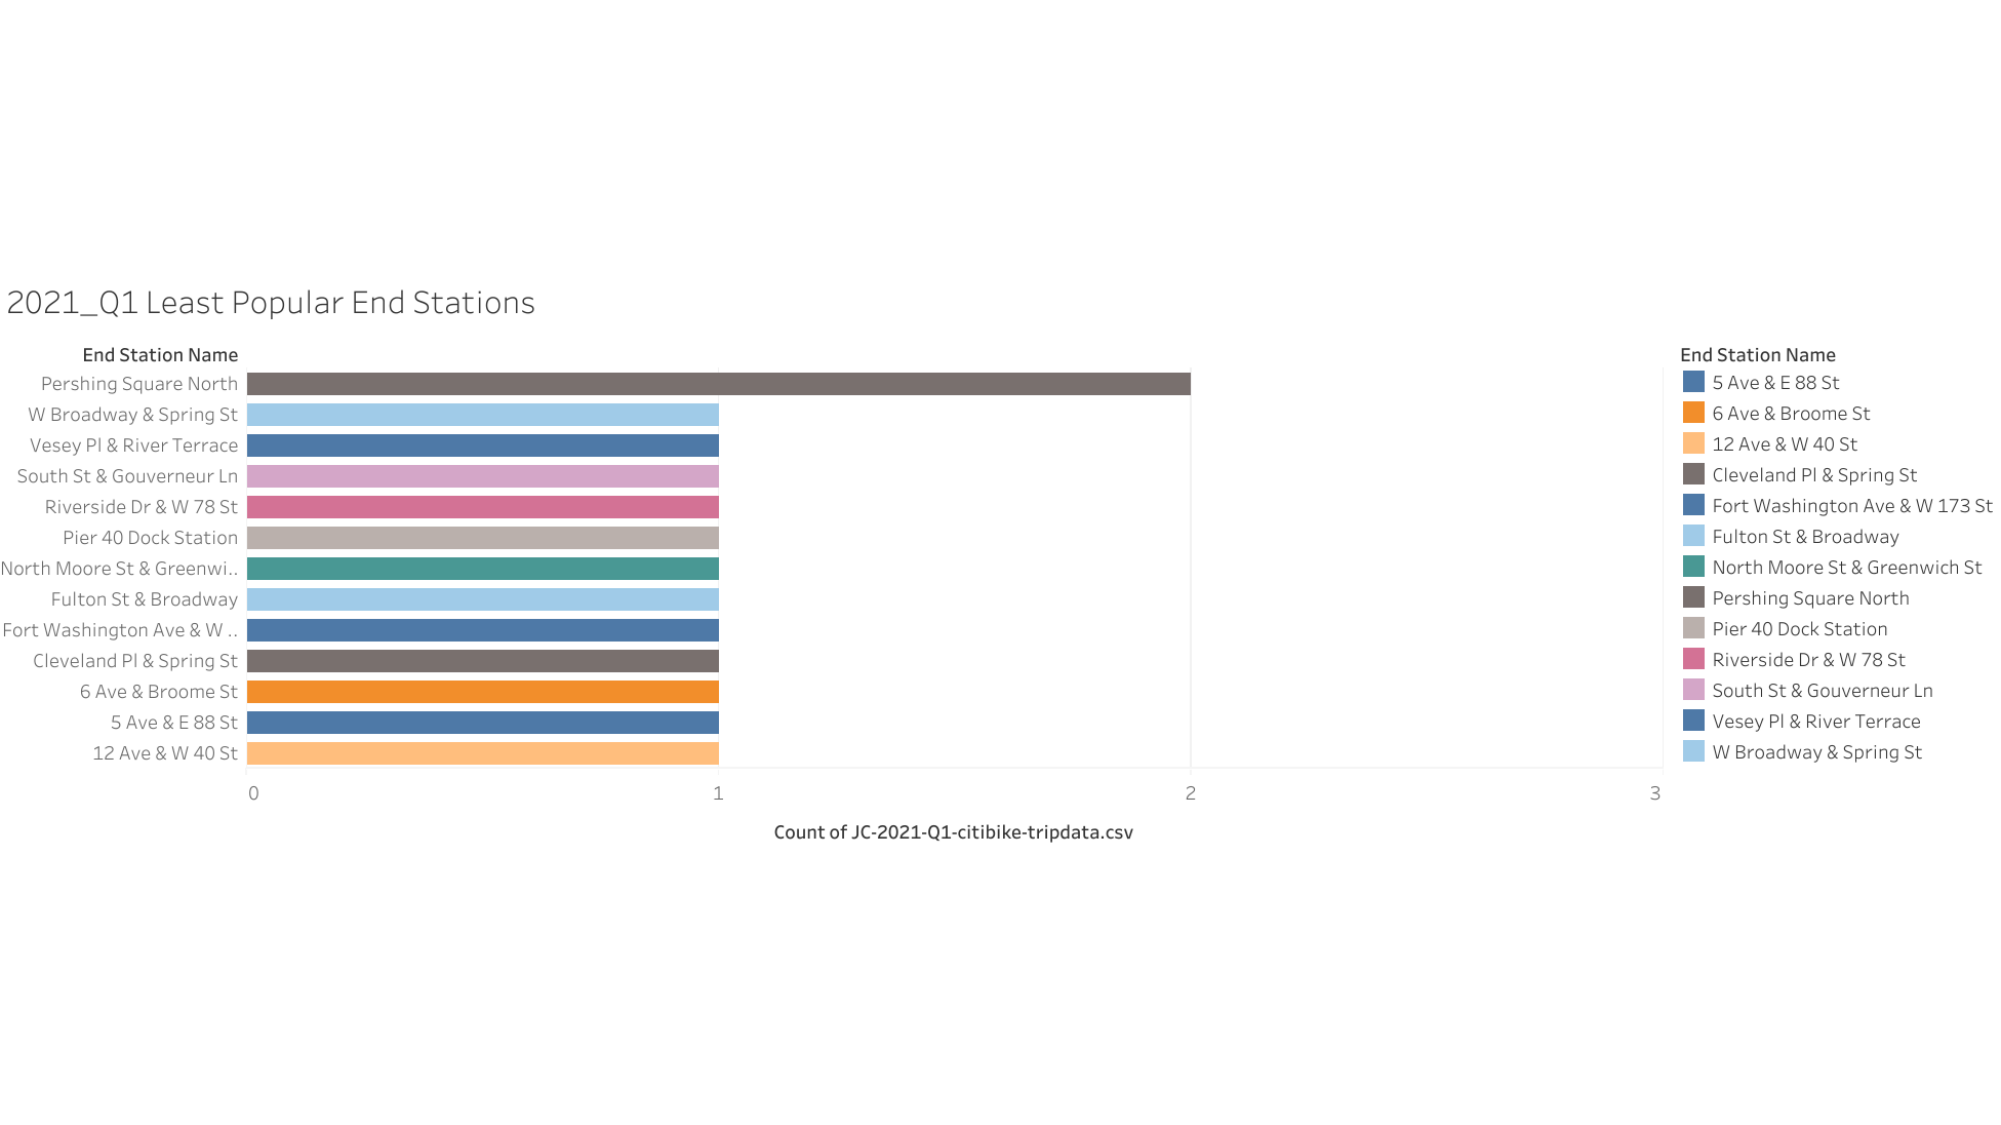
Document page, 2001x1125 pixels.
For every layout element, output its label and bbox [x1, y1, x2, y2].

picture [0, 270, 2000, 855]
